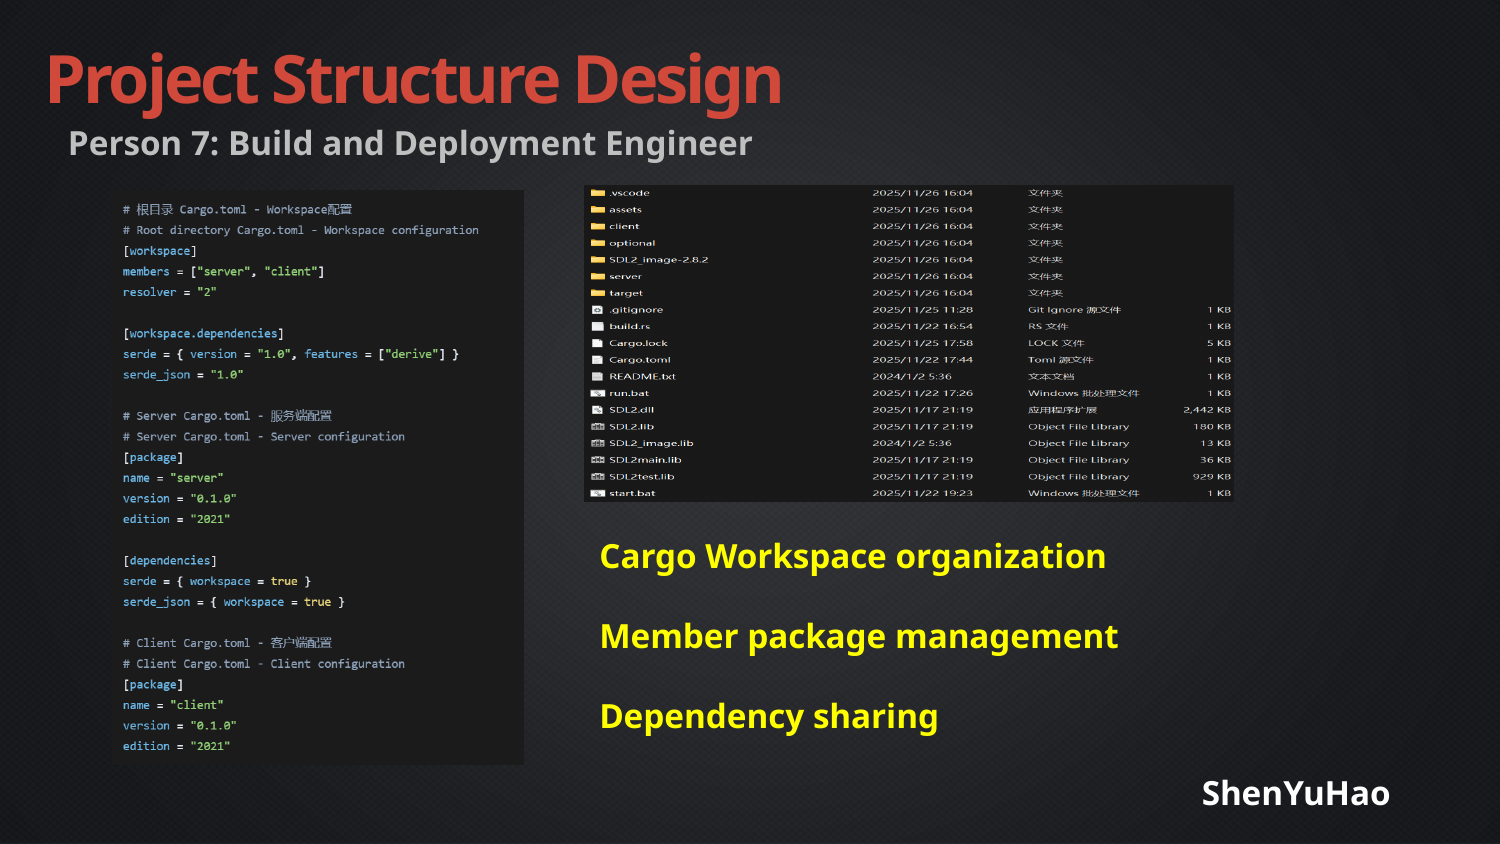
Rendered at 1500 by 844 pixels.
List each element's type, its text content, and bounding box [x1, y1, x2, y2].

text_box Cargo Workspace organization Member package management Dependency sharing [584, 528, 1288, 743]
text_box ShenYuHao [1187, 764, 1494, 837]
text_box Project Structure Design [29, 29, 1449, 104]
picture [0, 0, 1500, 844]
text_box Person 7: Build and Deployment Engineer [53, 114, 1410, 170]
